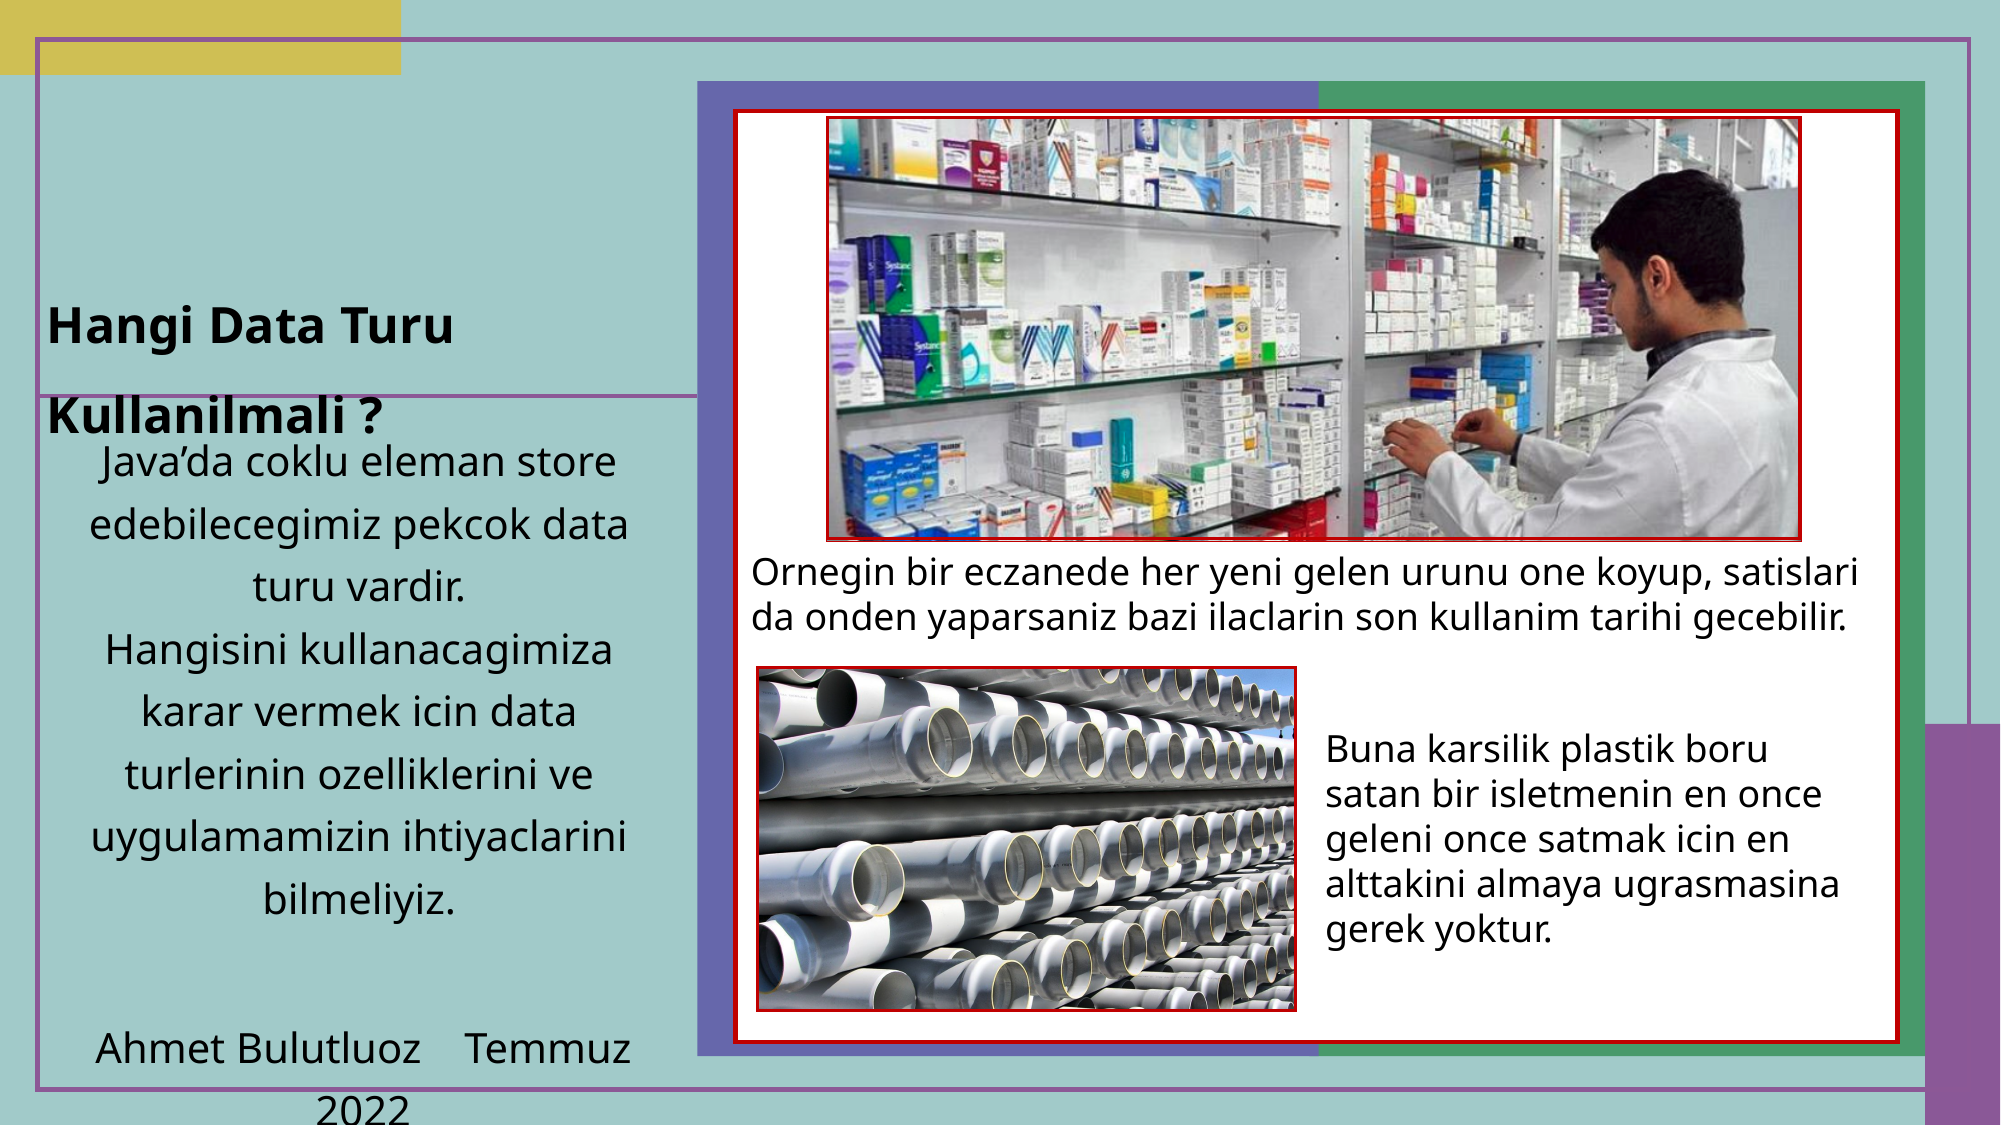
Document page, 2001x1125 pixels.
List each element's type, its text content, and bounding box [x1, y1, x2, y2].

text_box Buna karsilik plastik boru satan bir isletmenin en once geleni once satmak icin en alttakini almaya ugrasmasina gerek yoktur. [1310, 717, 1867, 958]
title Hangi Data Turu Kullanilmali ? [31, 281, 693, 426]
picture [827, 119, 1801, 541]
picture [757, 667, 1296, 1011]
list Java’da coklu eleman store edebilecegimiz pekcok data turu vardir. Hangisini kullanacagimiza karar vermek icin data turlerinin ozelliklerini ve uygulamamizin ihtiyaclarini bilmeliyiz. [50, 415, 669, 560]
text_box Ornegin bir eczanede her yeni gelen urunu one koyup, satislari da onden yaparsaniz bazi ilaclarin son kullanim tarihi gecebilir. [735, 540, 1885, 646]
list Ahmet Bulutluoz Temmuz 2022 [38, 1002, 689, 1082]
text_box [735, 111, 1898, 1042]
